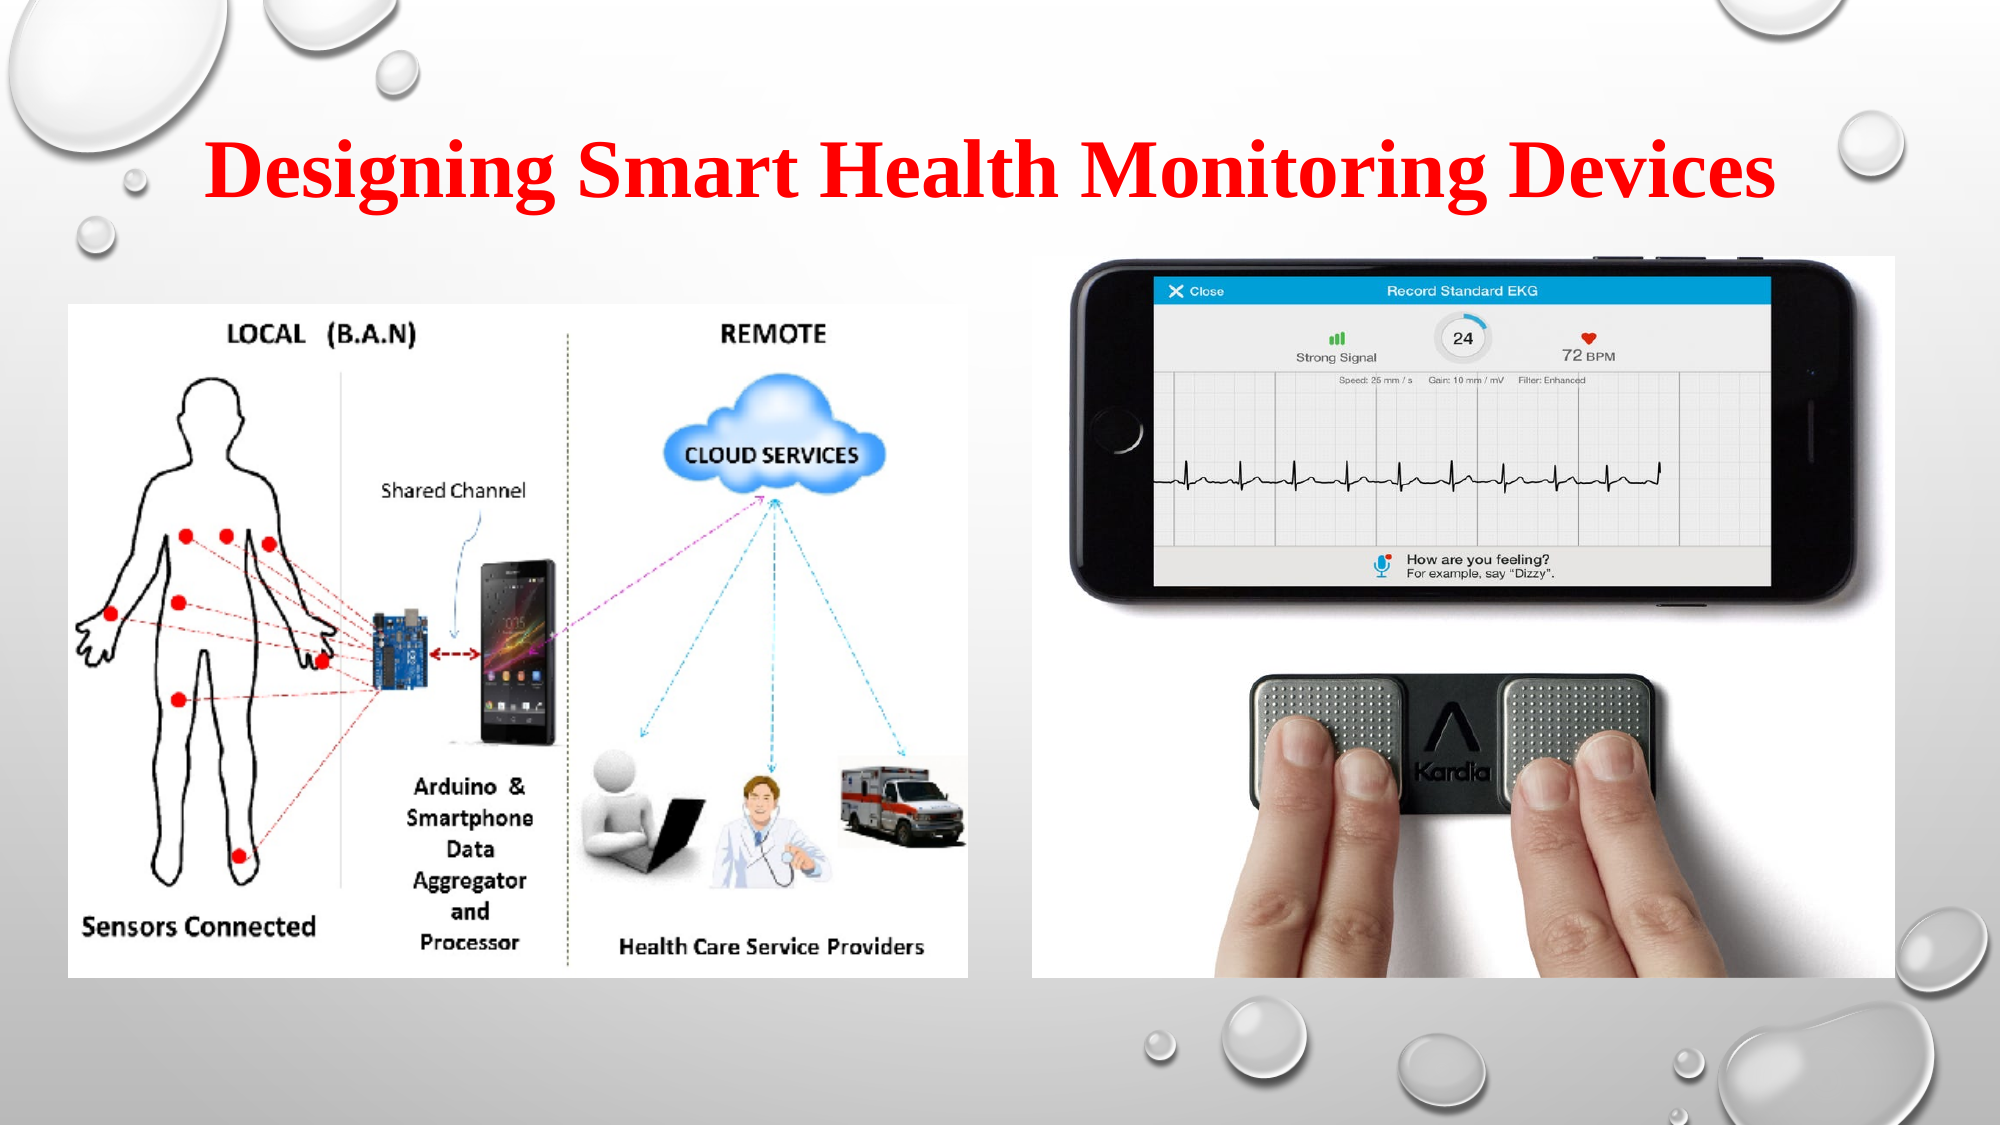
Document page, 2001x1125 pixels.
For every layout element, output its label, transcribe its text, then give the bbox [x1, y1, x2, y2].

text_box Designing Smart Health Monitoring Devices [189, 106, 1940, 222]
picture [0, 0, 2000, 1125]
